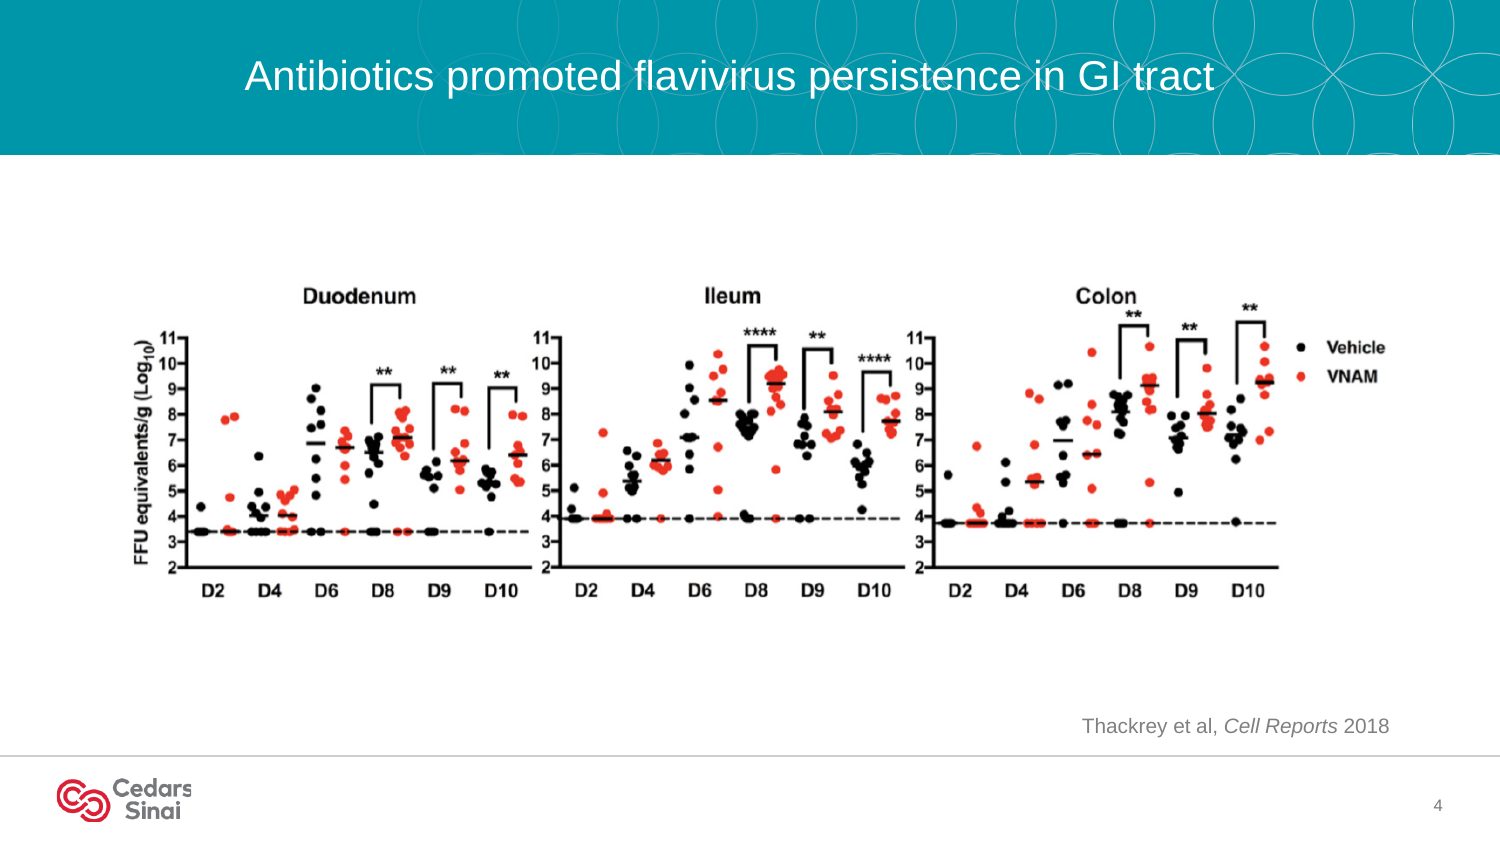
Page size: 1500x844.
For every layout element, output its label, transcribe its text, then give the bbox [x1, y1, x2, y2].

text_box Thackrey et al, Cell Reports 2018 [1066, 694, 1458, 757]
slide_number 4 [1406, 786, 1458, 823]
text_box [66, 245, 1393, 625]
title Antibiotics promoted flavivirus persistence in GI tract [36, 0, 1424, 154]
